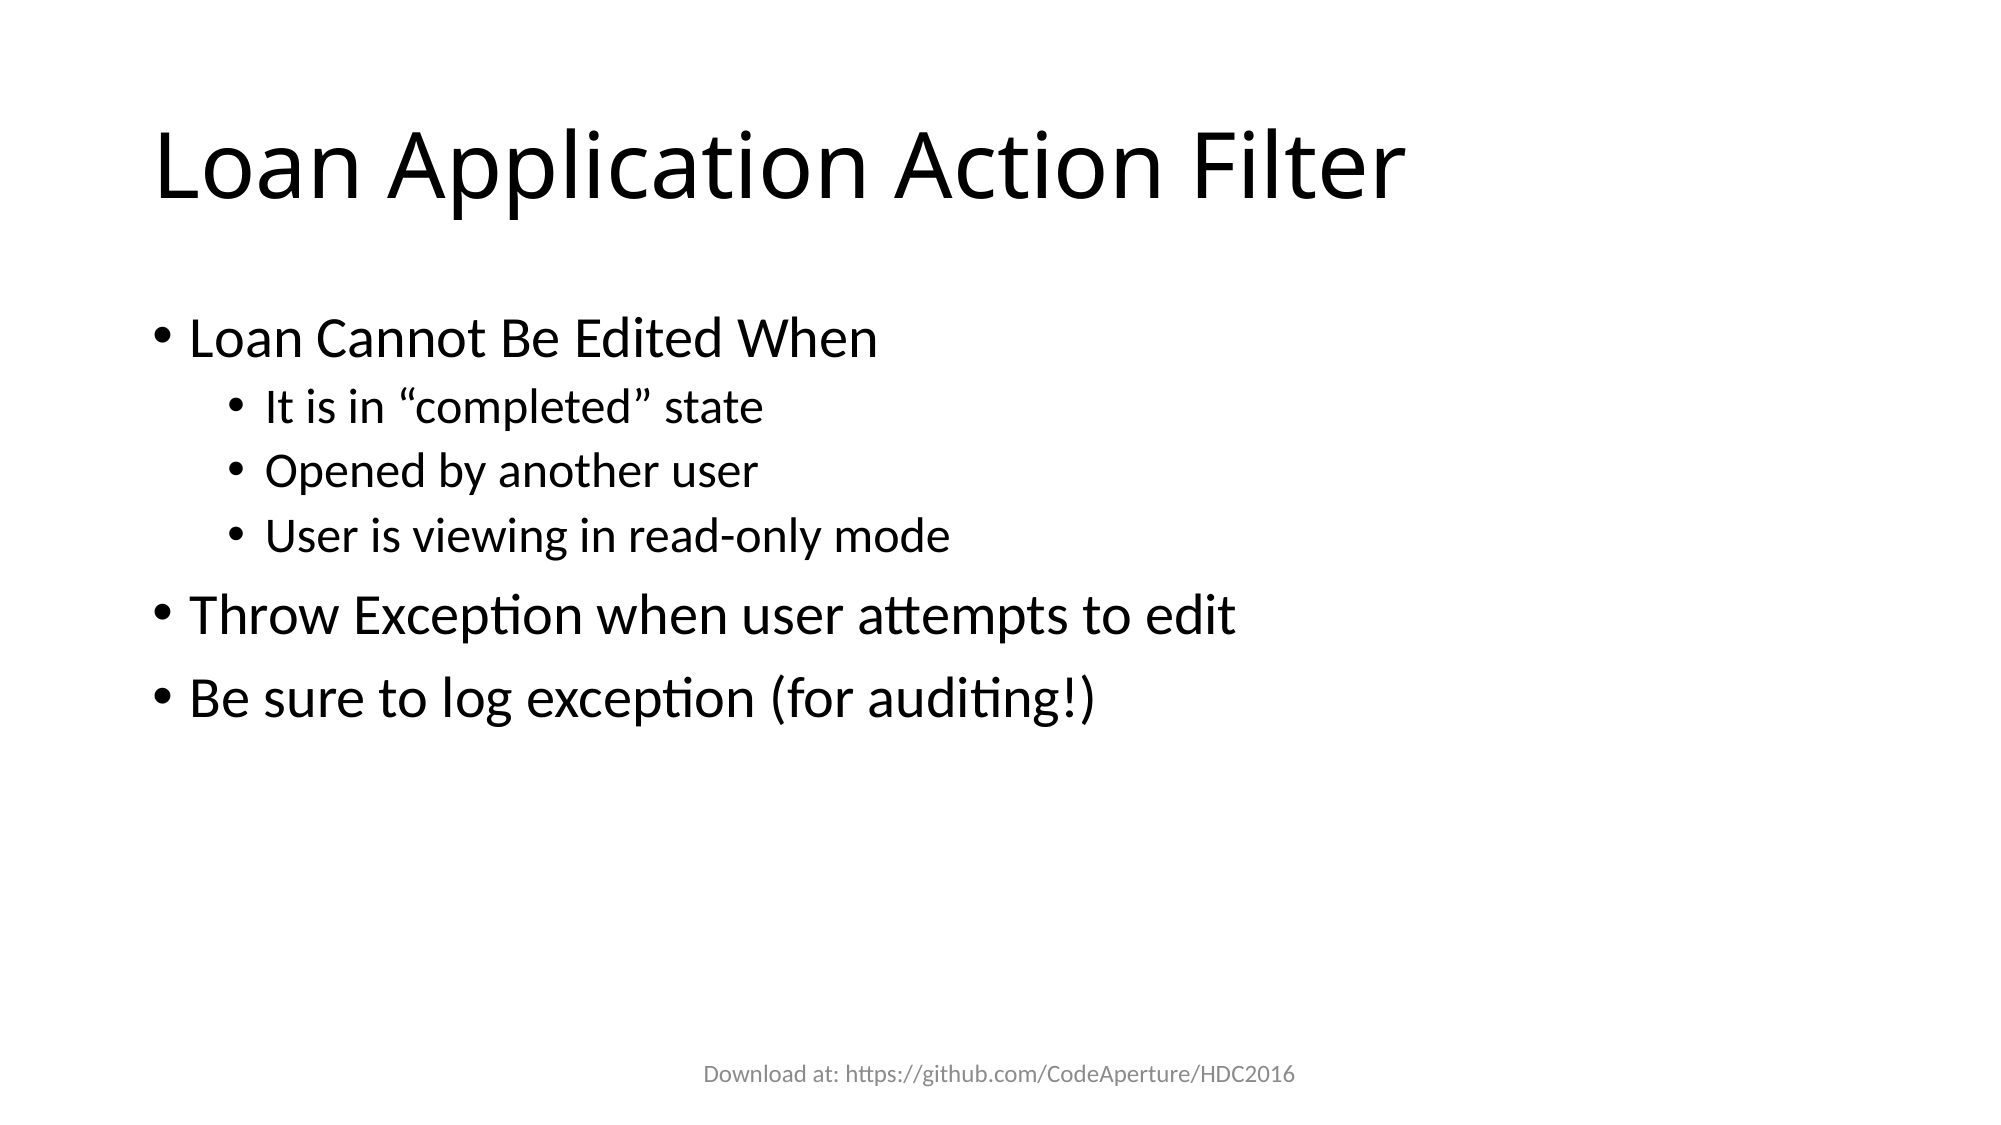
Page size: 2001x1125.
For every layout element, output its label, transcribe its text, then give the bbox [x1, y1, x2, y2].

footer Download at: https://github.com/CodeAperture/HDC2016 [662, 1042, 1338, 1103]
title Loan Application Action Filter [137, 59, 1863, 278]
list Loan Cannot Be Edited When It is in “completed” state Opened by another user User is viewing in read-only mode Throw Exception when user attempts to edit Be sure to log exception (for auditing!) [137, 299, 1863, 1014]
